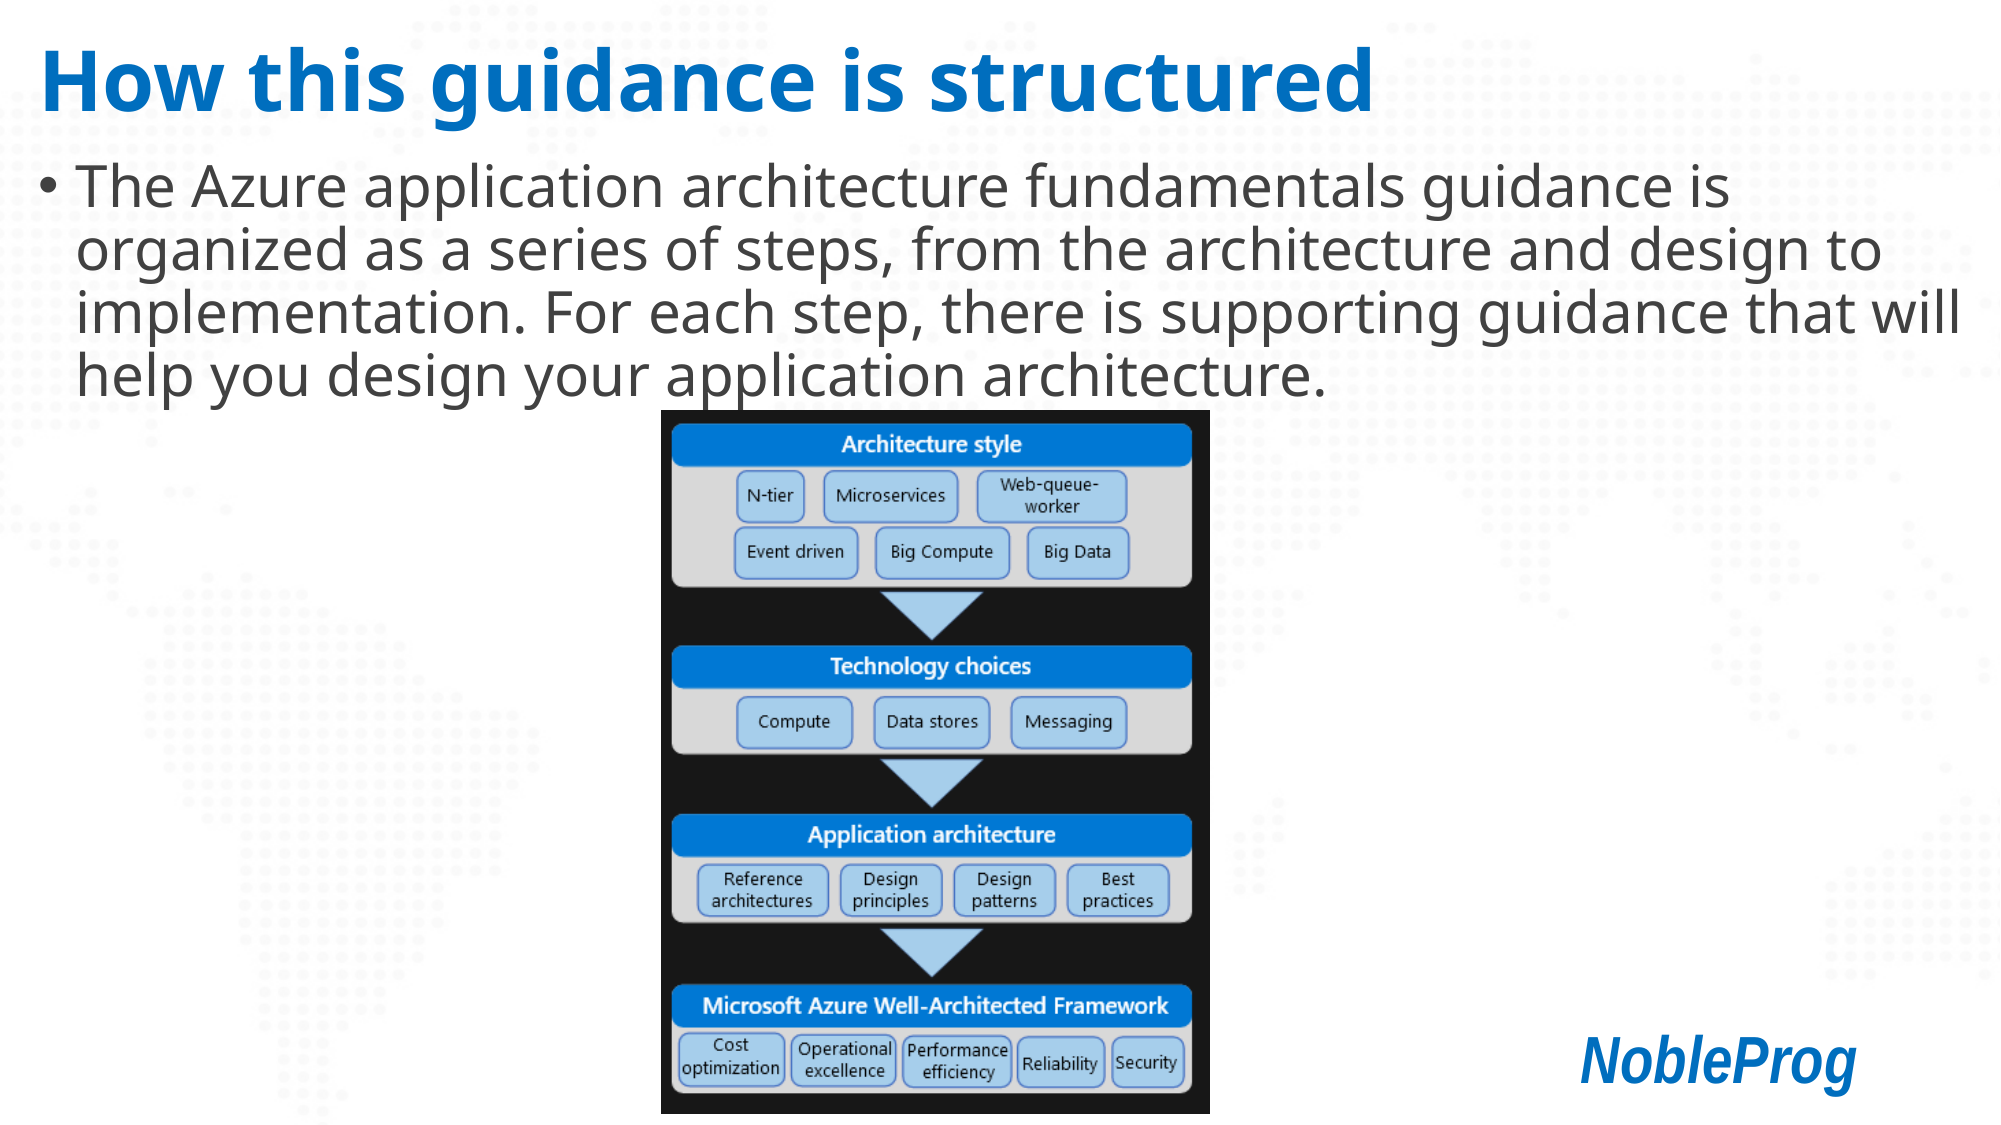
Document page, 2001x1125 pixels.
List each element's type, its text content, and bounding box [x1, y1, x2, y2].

list The Azure application architecture fundamentals guidance is organized as a series of steps, from the architecture and design to implementation. For each step, there is supporting guidance that will help you design your application architecture. [23, 149, 2000, 864]
picture [661, 410, 1210, 1115]
title How this guidance is structured [23, 19, 1749, 149]
